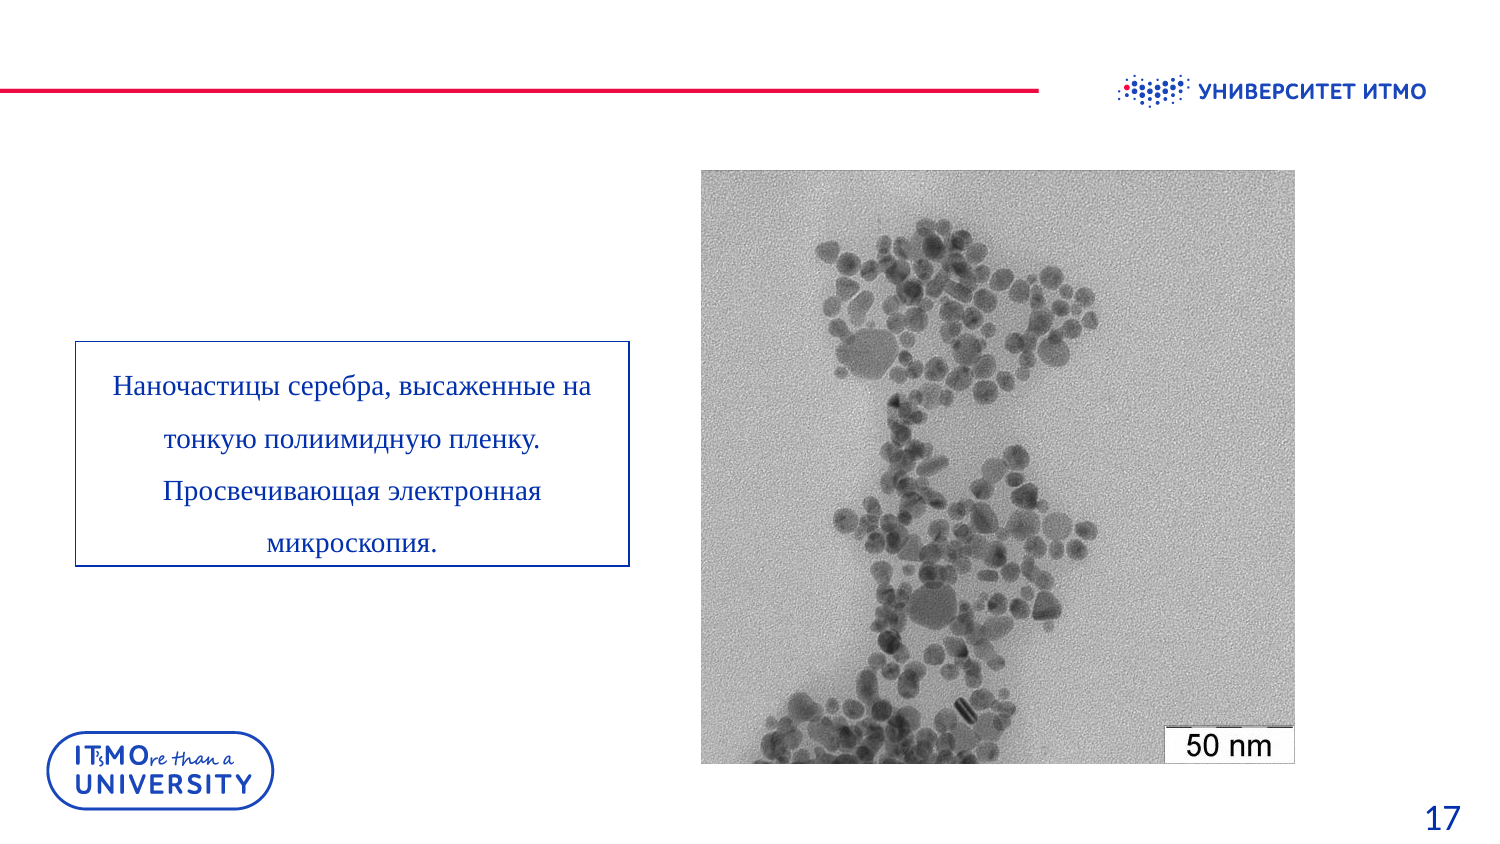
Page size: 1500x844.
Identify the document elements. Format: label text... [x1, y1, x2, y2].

picture [0, 0, 1500, 844]
text_box Наночастицы серебра, высаженные на тонкую полиимидную пленку. Просвечивающая электронная микроскопия. [75, 341, 630, 567]
text_box 17 [1408, 785, 1500, 844]
